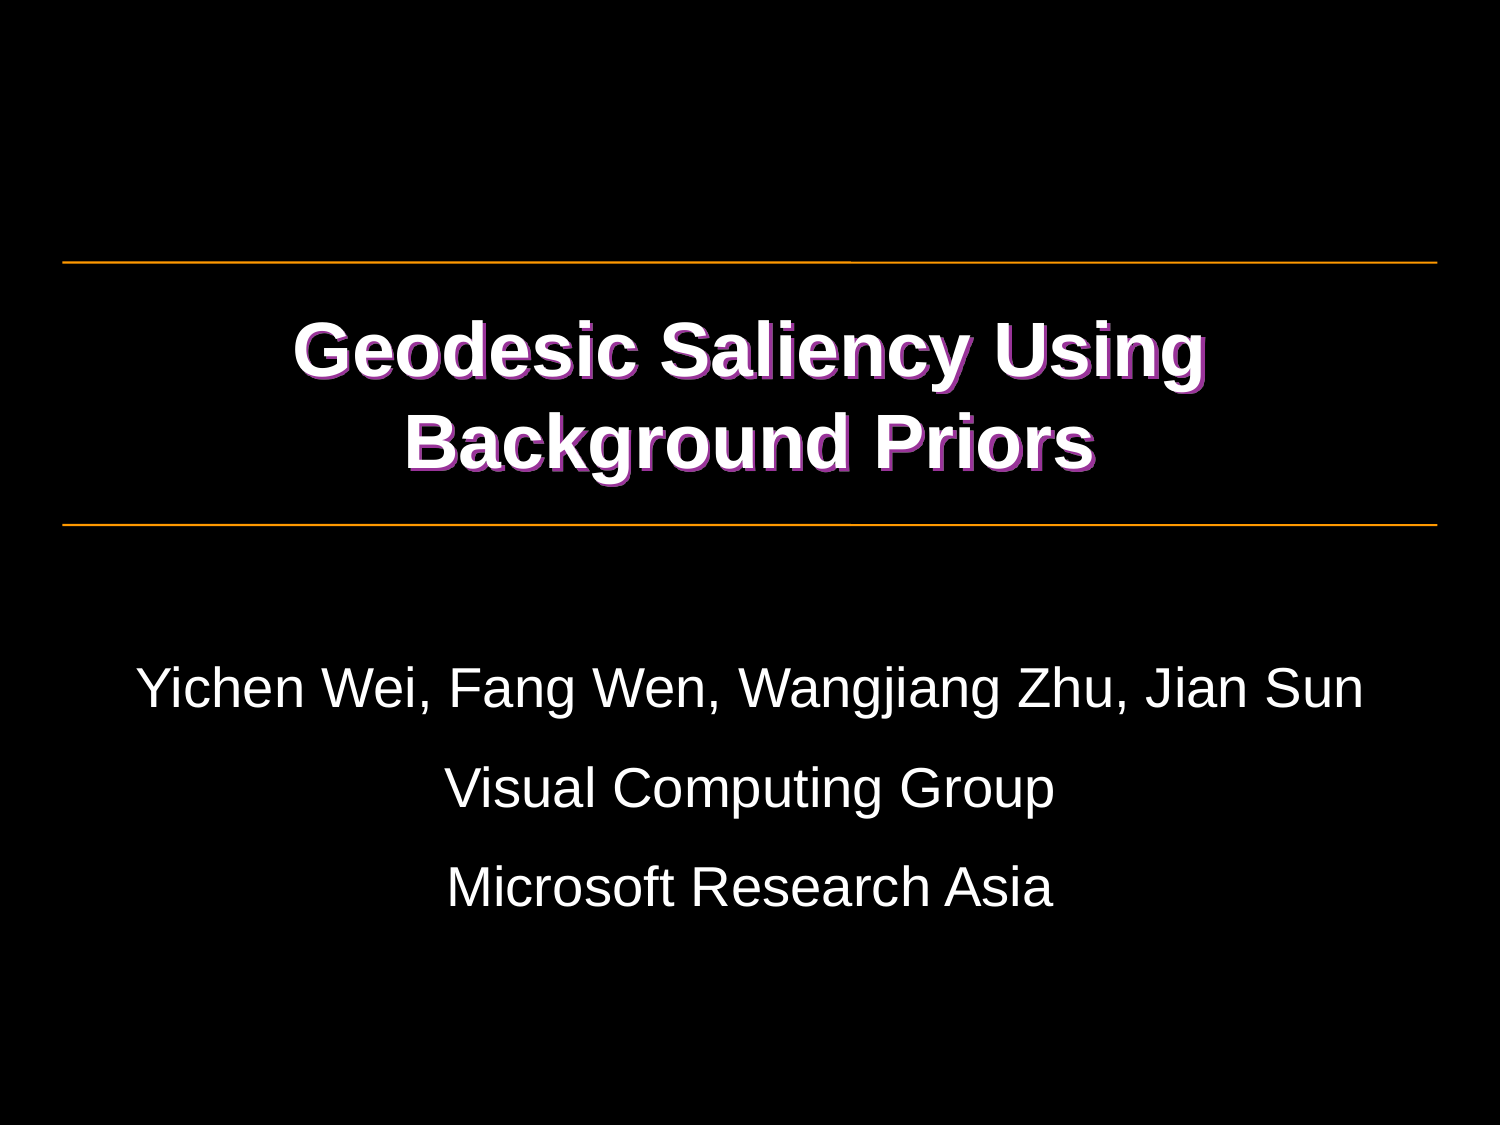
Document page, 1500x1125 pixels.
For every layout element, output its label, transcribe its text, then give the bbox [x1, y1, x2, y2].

title Geodesic Saliency Using Background Priors [112, 271, 1388, 513]
subtitle Yichen Wei, Fang Wen, Wangjiang Zhu, Jian Sun Visual Computing Group Microsoft Research Asia [112, 637, 1388, 938]
